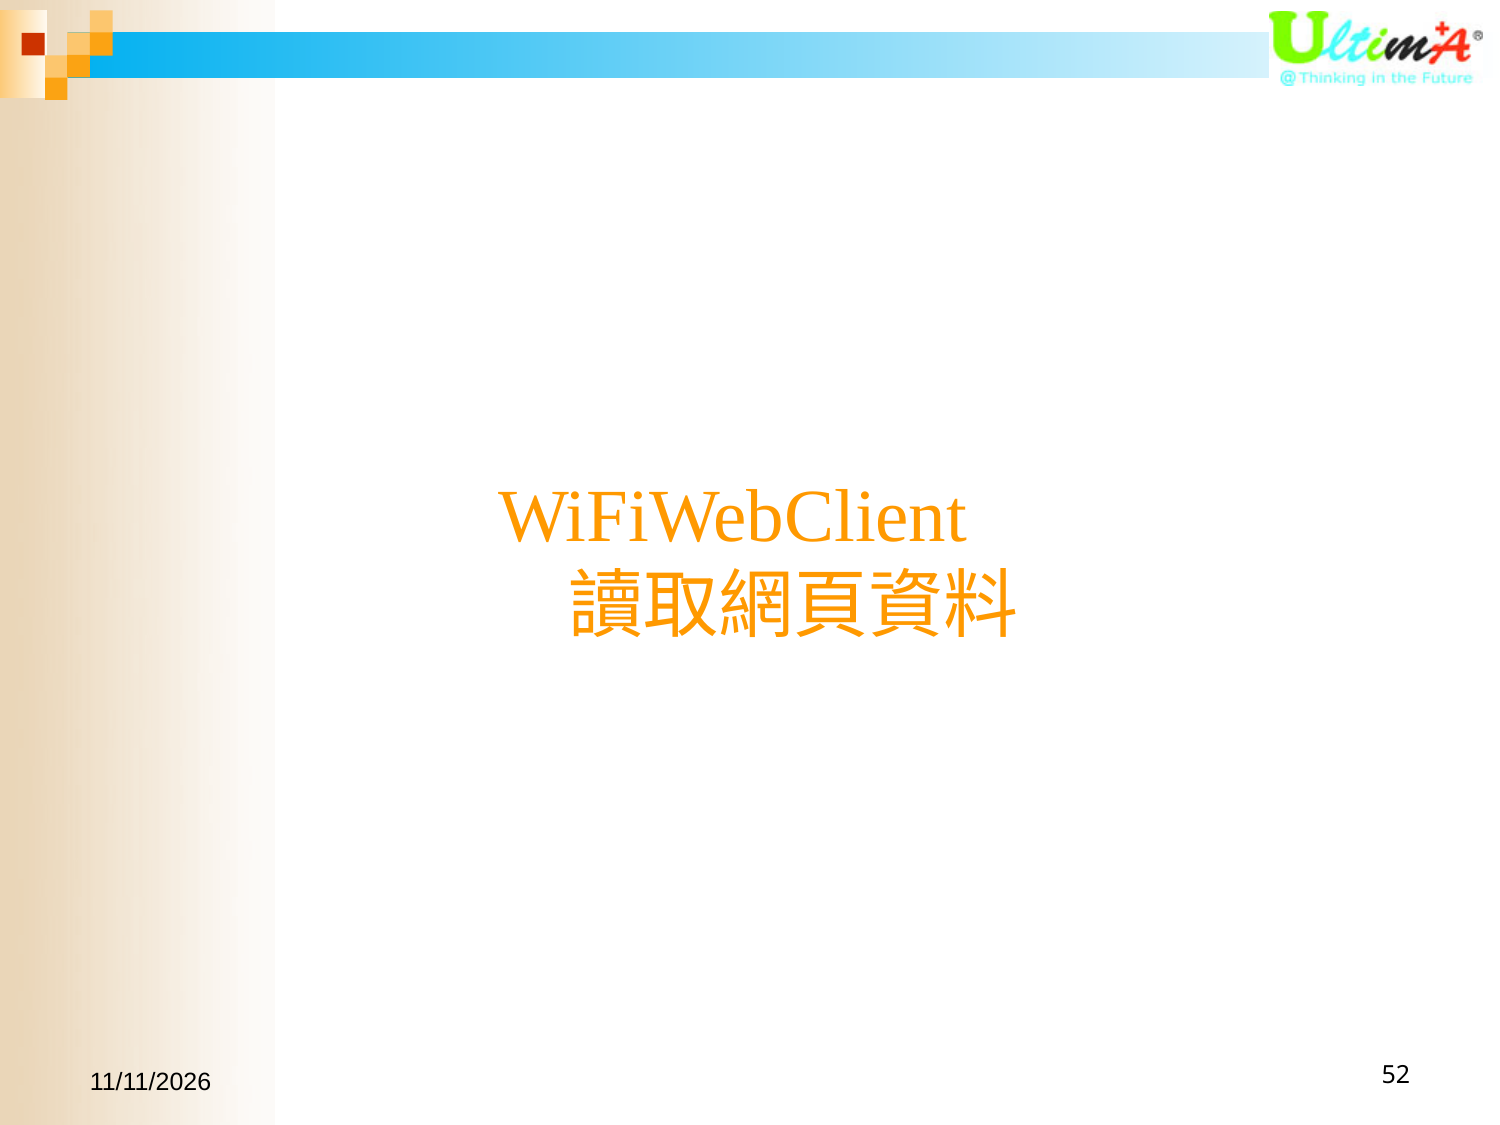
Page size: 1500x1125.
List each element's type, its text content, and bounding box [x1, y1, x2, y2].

title WiFiWebClient 讀取網頁資料 [214, 444, 1252, 670]
picture [1269, 11, 1483, 86]
text_box 52 [1074, 1024, 1425, 1100]
text_box 2016/10/22 [75, 1024, 425, 1103]
